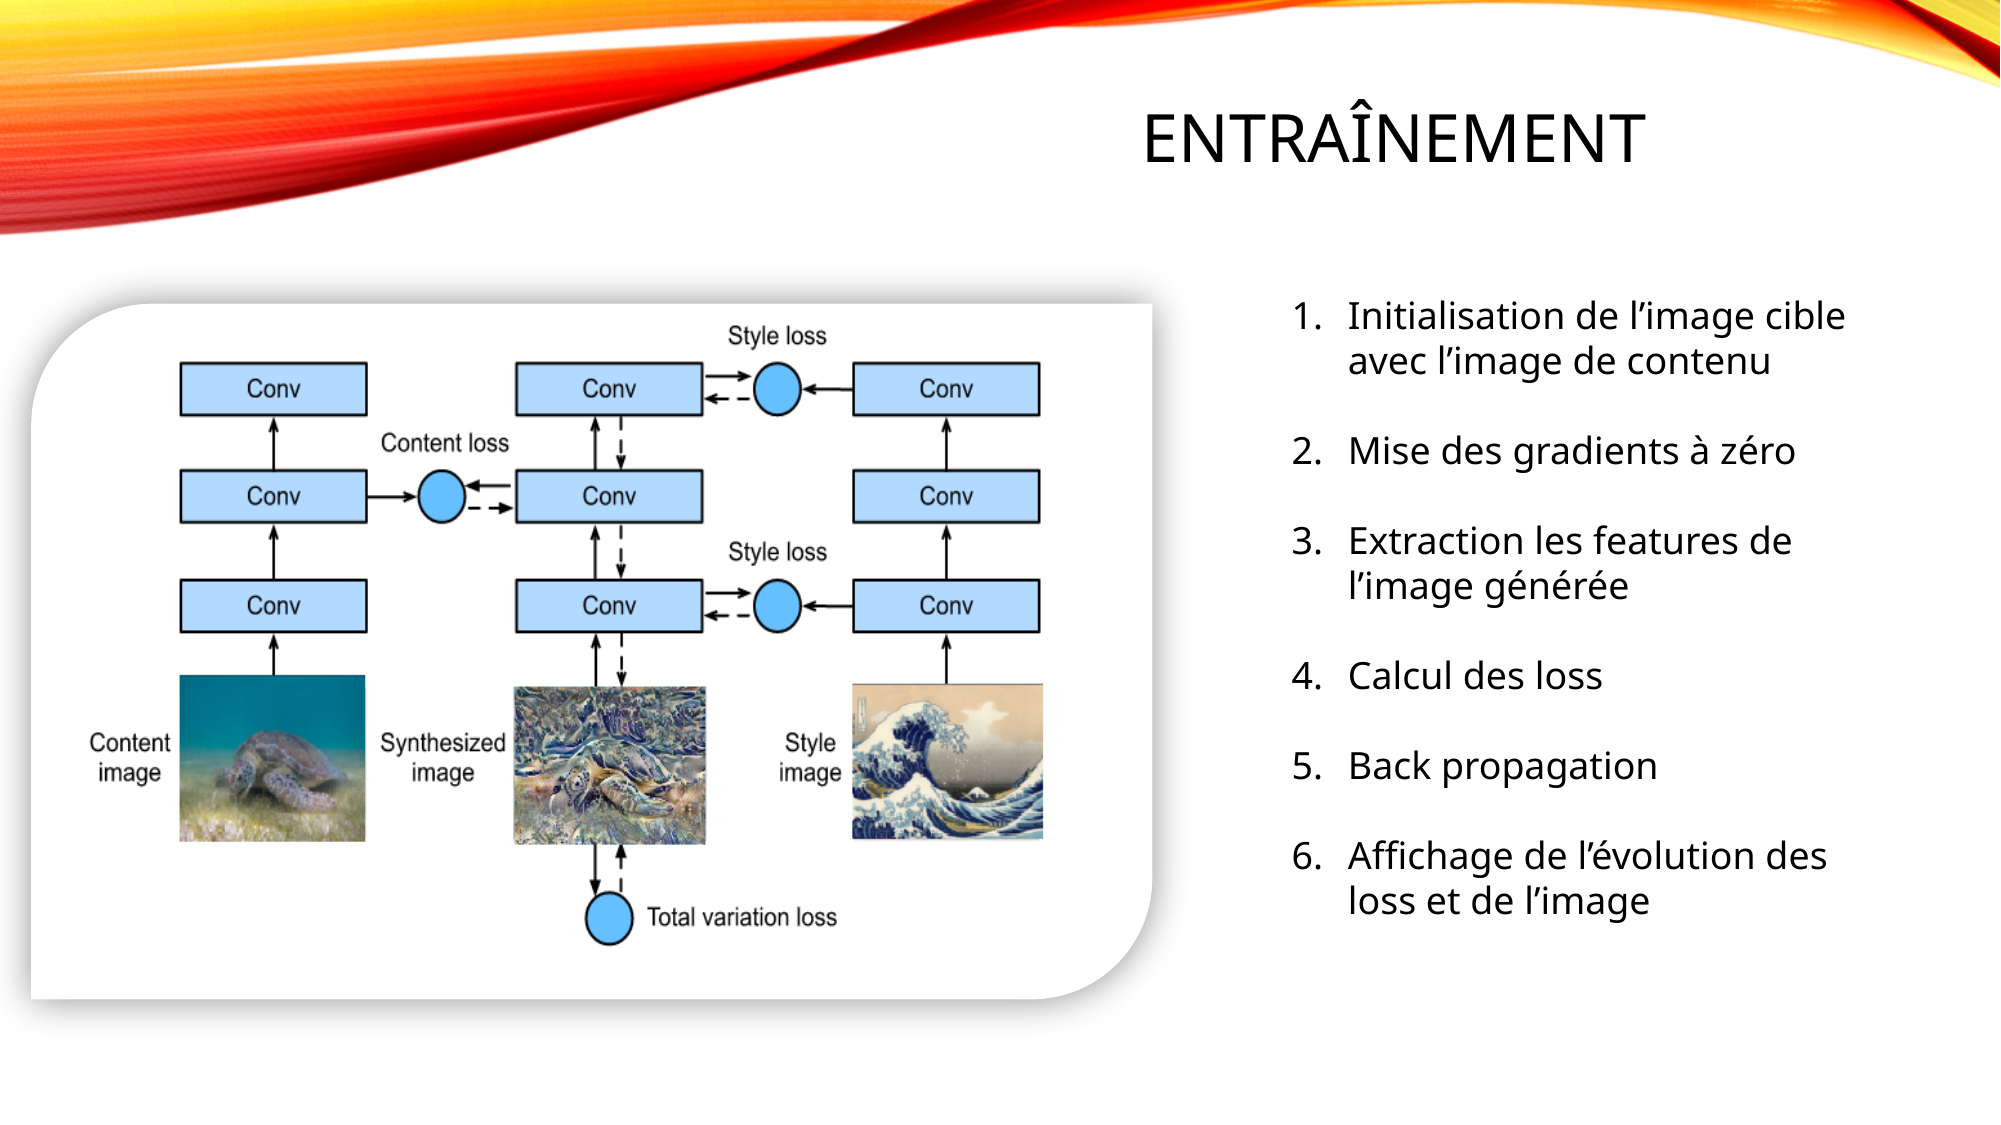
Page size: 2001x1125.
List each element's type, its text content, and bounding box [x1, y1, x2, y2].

title Entraînement [1126, 49, 1716, 185]
picture [38, 310, 1146, 993]
picture [0, 0, 2000, 237]
text_box Initialisation de l’image cible avec l’image de contenu Mise des gradients à zéro Extraction les features de l’image générée Calcul des loss Back propagation Affichage de l’évolution des loss et de l’image [1276, 284, 1866, 930]
